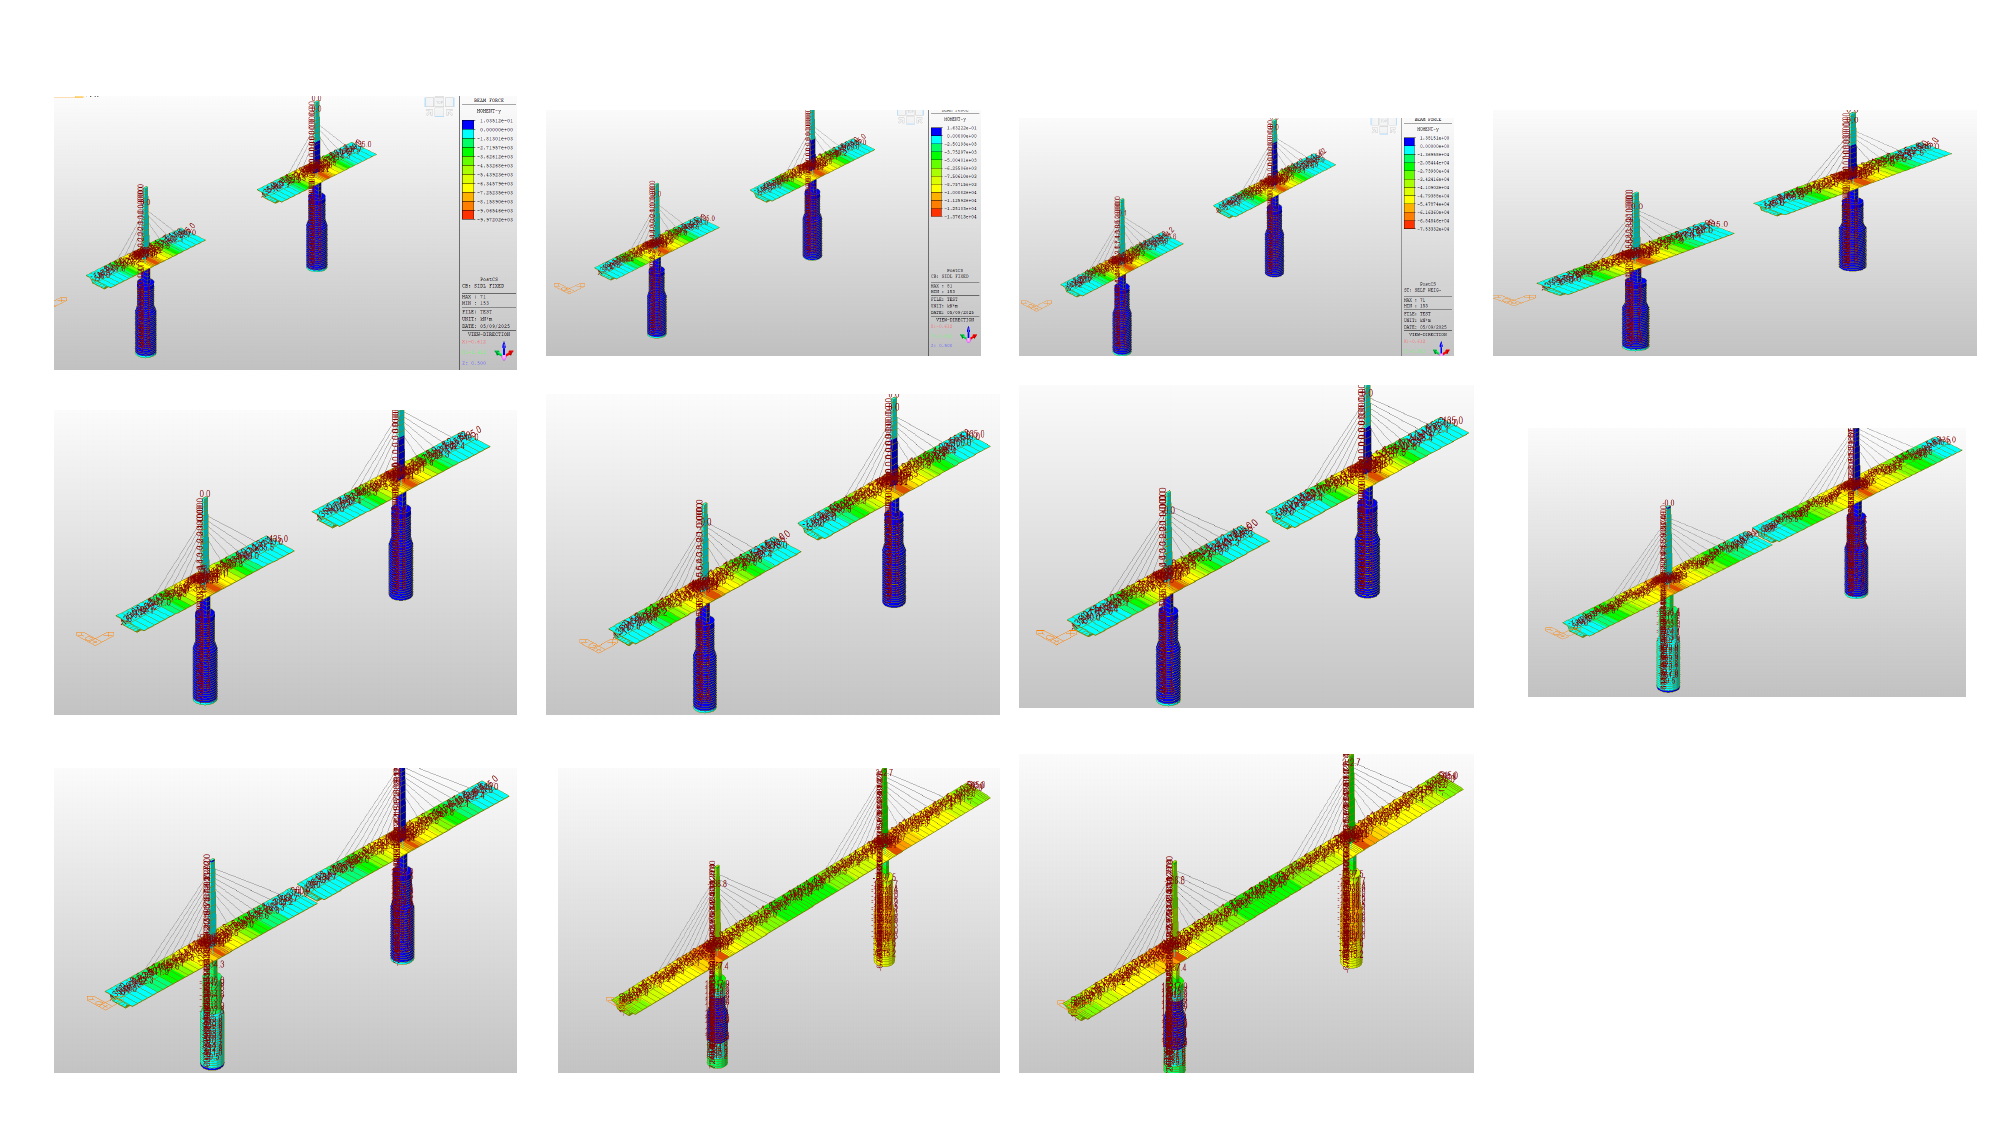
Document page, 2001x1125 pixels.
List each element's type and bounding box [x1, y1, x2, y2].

picture [54, 410, 517, 715]
picture [54, 96, 517, 370]
picture [1493, 110, 1977, 356]
picture [1528, 428, 1966, 697]
picture [546, 110, 980, 356]
picture [558, 768, 1000, 1073]
picture [1019, 385, 1474, 708]
picture [546, 394, 1000, 715]
picture [1019, 754, 1474, 1073]
picture [54, 768, 517, 1073]
picture [1019, 118, 1454, 356]
